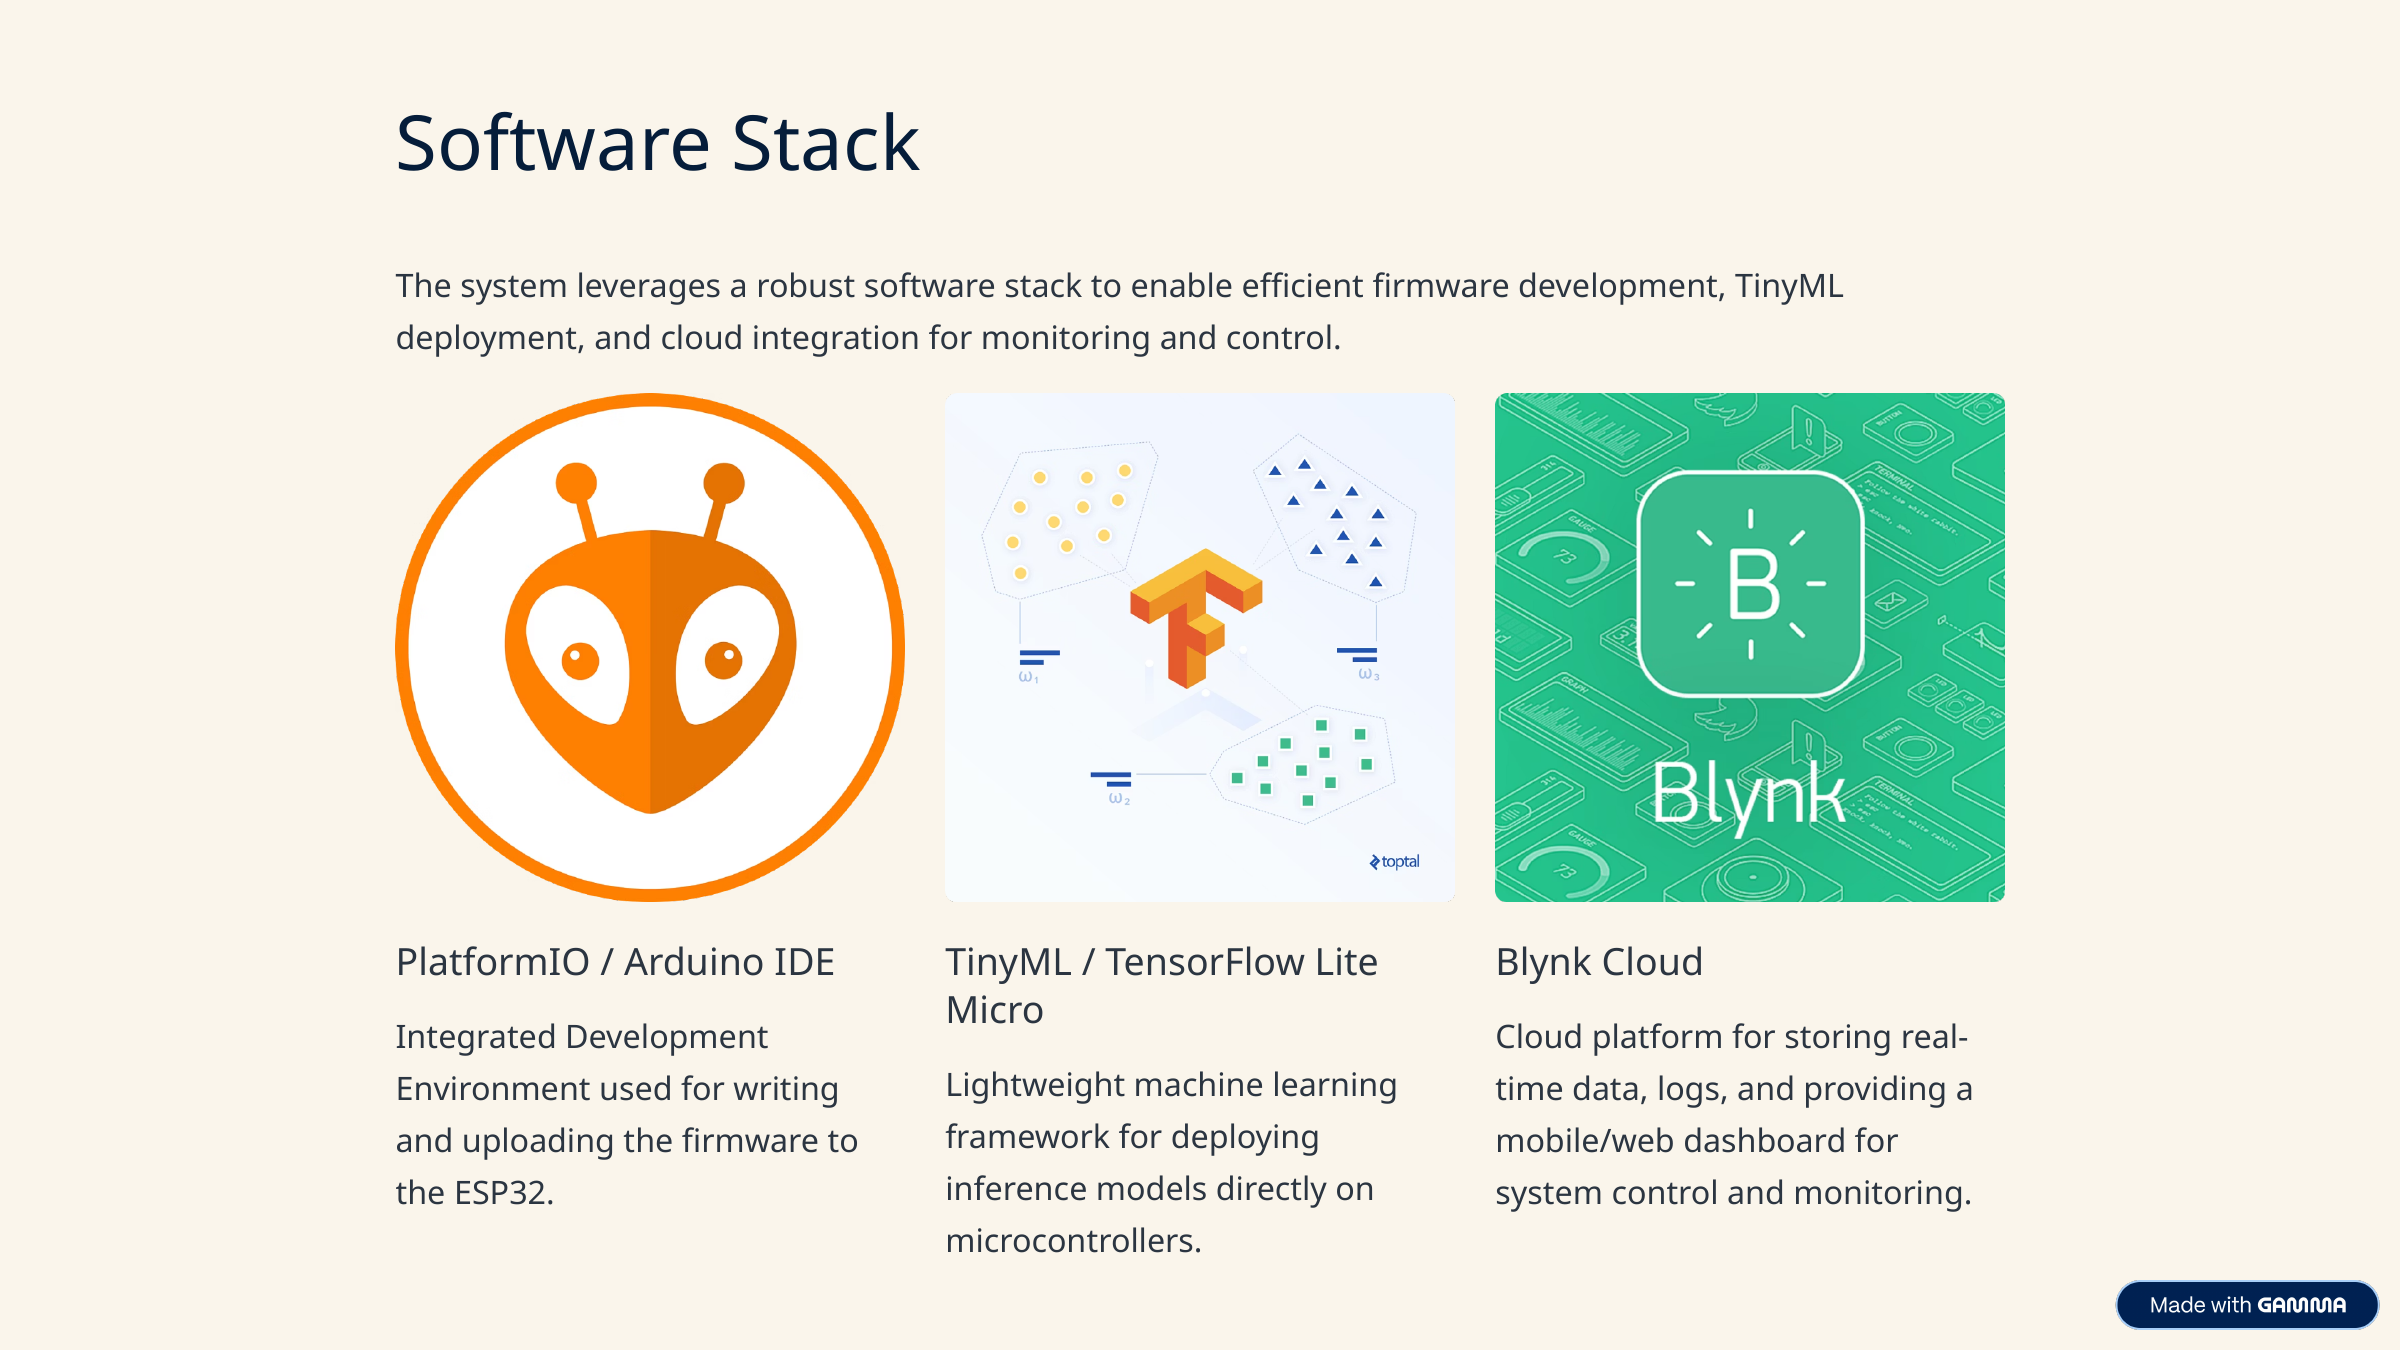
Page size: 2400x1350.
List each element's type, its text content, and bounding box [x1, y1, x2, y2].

text_box Integrated Development Environment used for writing and uploading the firmware to the ESP32. [395, 1002, 905, 1212]
text_box PlatformIO / Arduino IDE [395, 934, 843, 983]
text_box TinyML / TensorFlow Lite Micro [945, 934, 1455, 1031]
picture [1495, 393, 2005, 903]
picture [2106, 1271, 2389, 1339]
picture [395, 393, 905, 903]
text_box Cloud platform for storing real-time data, logs, and providing a mobile/web dashboard for system control and monitoring. [1495, 1002, 2005, 1212]
picture [945, 393, 1455, 903]
text_box Lightweight machine learning framework for deploying inference models directly on microcontrollers. [945, 1050, 1455, 1260]
text_box The system leverages a robust software stack to enable efficient firmware development, TinyML deployment, and cloud integration for monitoring and control. [395, 251, 2005, 357]
text_box Software Stack [395, 89, 1166, 187]
text_box Blynk Cloud [1495, 934, 1881, 983]
